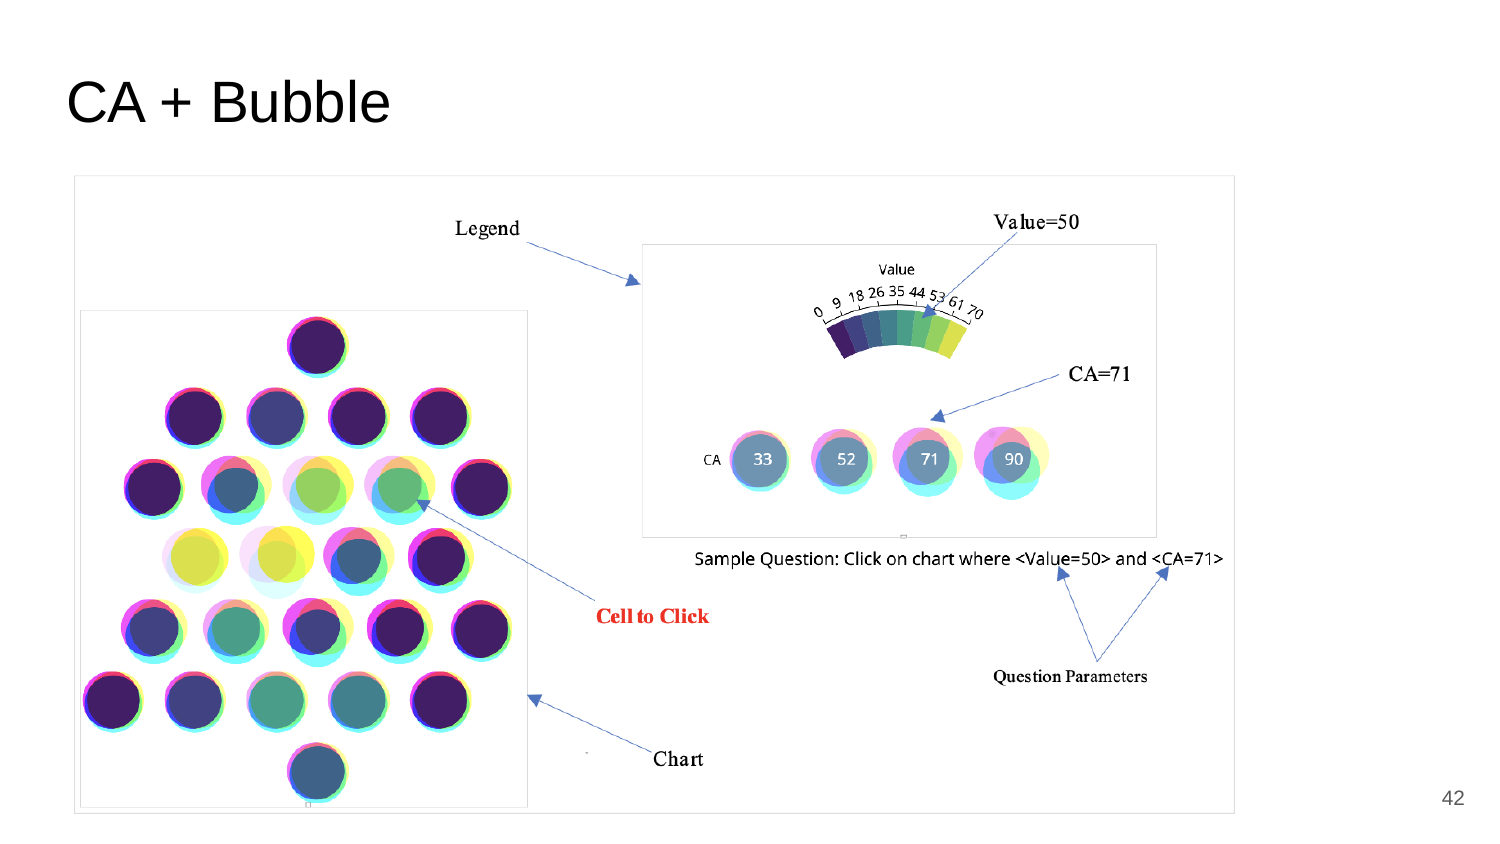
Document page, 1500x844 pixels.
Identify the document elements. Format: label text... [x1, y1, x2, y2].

picture [62, 166, 1245, 822]
slide_number 42 [1389, 764, 1480, 830]
title CA + Bubble [51, 49, 538, 144]
